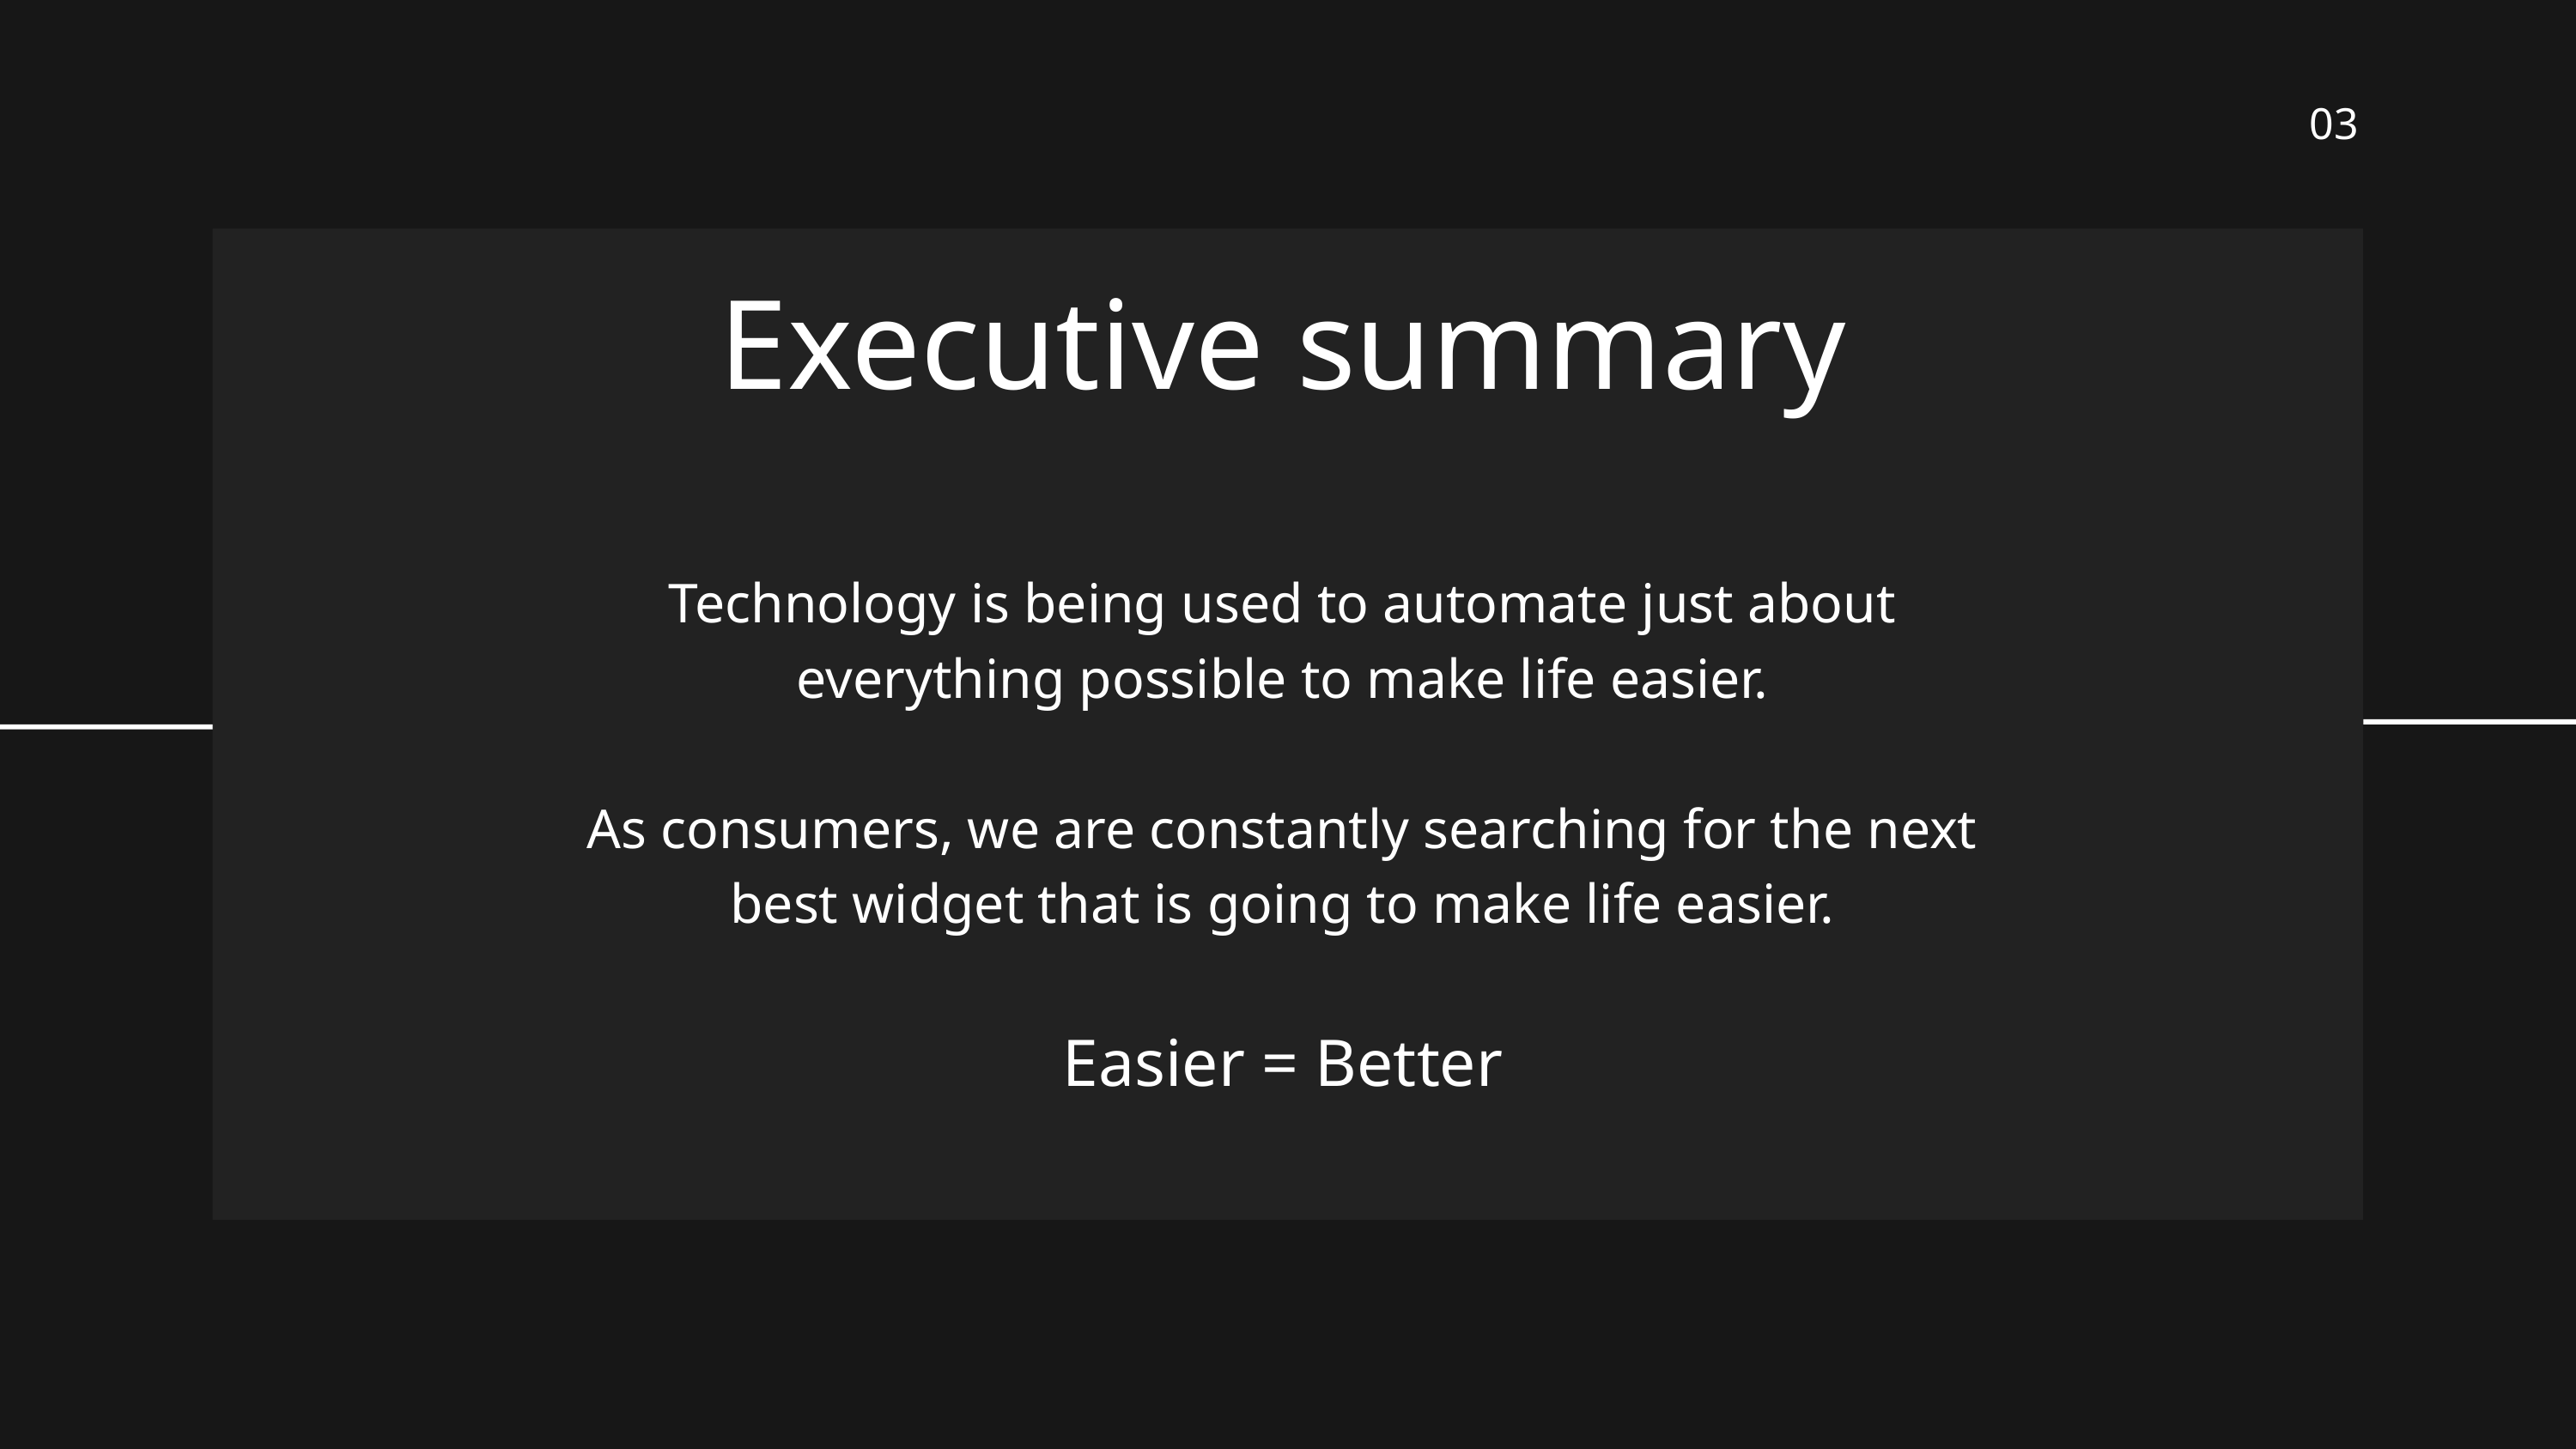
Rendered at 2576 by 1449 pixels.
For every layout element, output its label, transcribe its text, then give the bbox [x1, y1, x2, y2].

text_box [212, 228, 2364, 1221]
text_box [0, 724, 213, 730]
text_box 03 [2142, 88, 2359, 149]
text_box [2363, 718, 2576, 724]
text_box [422, 277, 2143, 1171]
